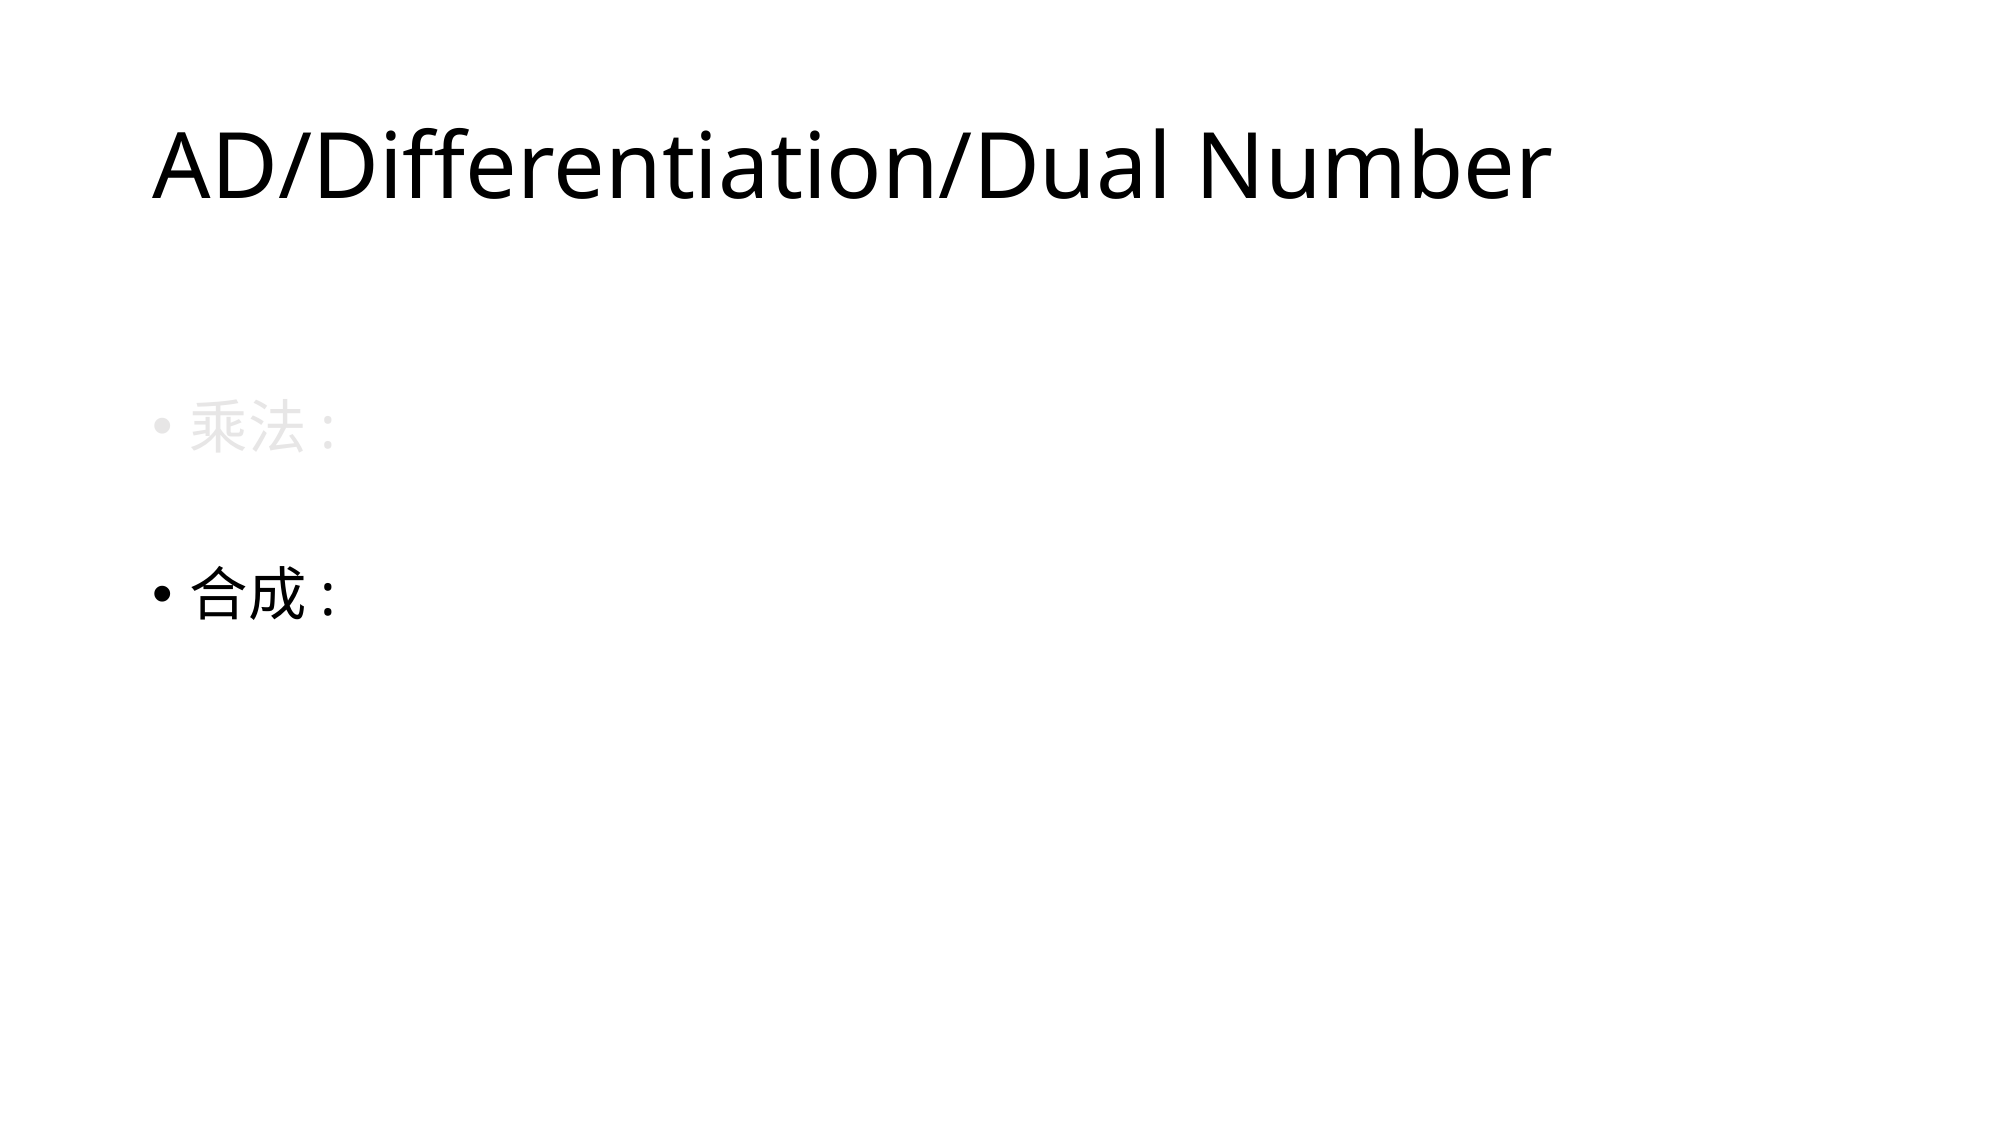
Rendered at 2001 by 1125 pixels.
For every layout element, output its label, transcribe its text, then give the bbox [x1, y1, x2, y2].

title AD/Differentiation/Dual Number [137, 59, 1863, 278]
